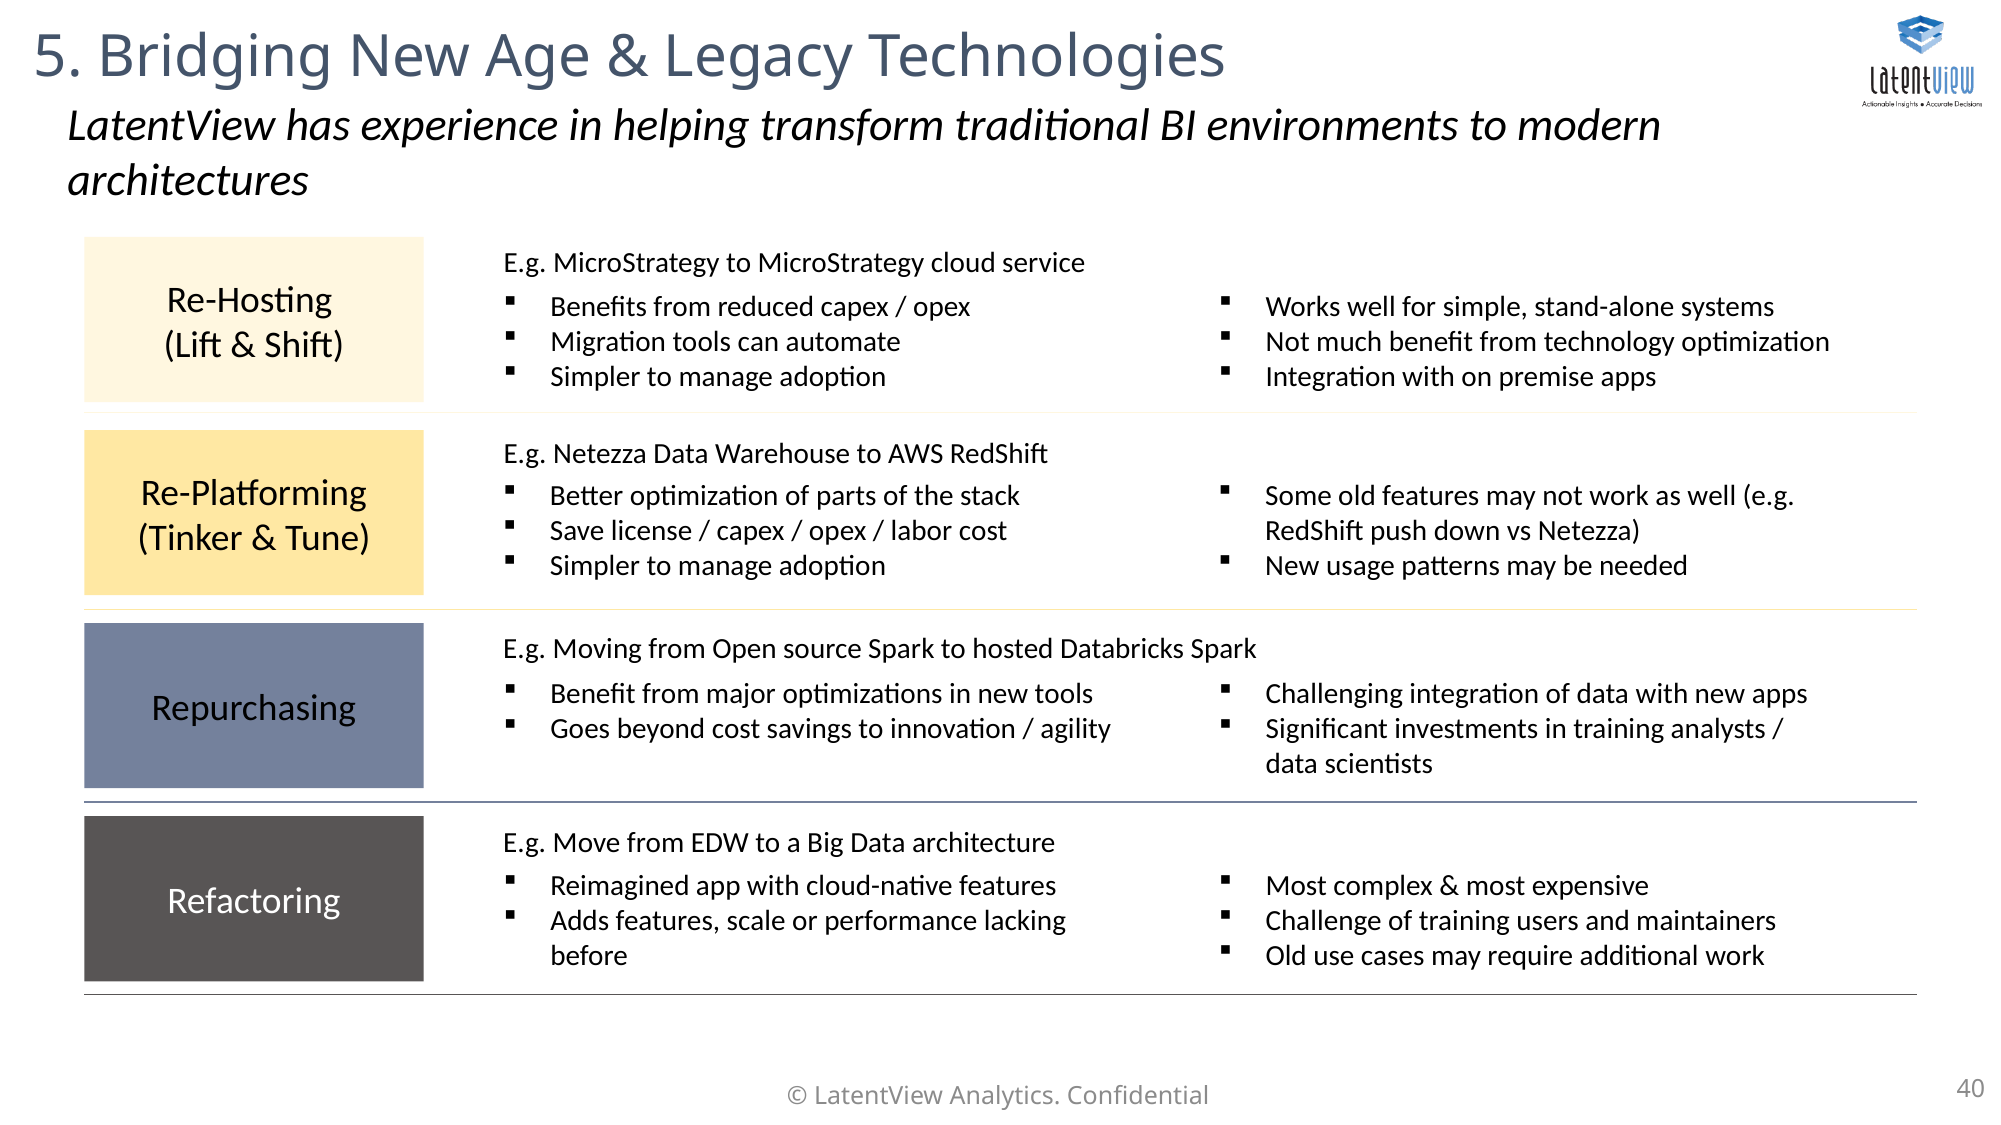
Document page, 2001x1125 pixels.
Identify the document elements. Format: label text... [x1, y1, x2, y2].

text_box Re-Platforming (Tinker & Tune) [84, 430, 424, 596]
text_box Re-Hosting (Lift & Shift) [84, 236, 424, 403]
text_box Refactoring [84, 816, 424, 982]
title 5. Bridging New Age & Legacy Technologies [18, 0, 1856, 116]
text_box Benefits from reduced capex / opex Migration tools can automate Simpler to manage adoption [488, 286, 1139, 384]
text_box E.g. Moving from Open source Spark to hosted Databricks Spark [488, 623, 1854, 672]
text_box E.g. Move from EDW to a Big Data architecture [488, 816, 1854, 865]
text_box E.g. MicroStrategy to MicroStrategy cloud service [488, 237, 1854, 286]
text_box LatentView has experience in helping transform traditional BI environments to modern architectures [52, 87, 1915, 212]
text_box 40 [1549, 1065, 2000, 1125]
text_box Some old features may not work as well (e.g. RedShift push down vs Netezza) New usage patterns may be needed [1203, 476, 1854, 573]
text_box Challenging integration of data with new apps Significant investments in training analysts / data scientists [1203, 672, 1854, 771]
text_box Most complex & most expensive Challenge of training users and maintainers Old use cases may require additional work [1203, 859, 1918, 963]
text_box Repurchasing [84, 623, 424, 789]
text_box Benefit from major optimizations in new tools Goes beyond cost savings to innovation / agility [488, 672, 1139, 771]
text_box E.g. Netezza Data Warehouse to AWS RedShift [488, 427, 1854, 476]
picture [1862, 15, 1982, 108]
footer © LatentView Analytics. Confidential [660, 1065, 1336, 1125]
text_box Works well for simple, stand-alone systems Not much benefit from technology optimization Integration with on premise apps [1204, 279, 1887, 384]
text_box Reimagined app with cloud-native features Adds features, scale or performance lacking before [488, 865, 1139, 963]
text_box Better optimization of parts of the stack Save license / capex / opex / labor cost Simpler to manage adoption [488, 476, 1139, 573]
